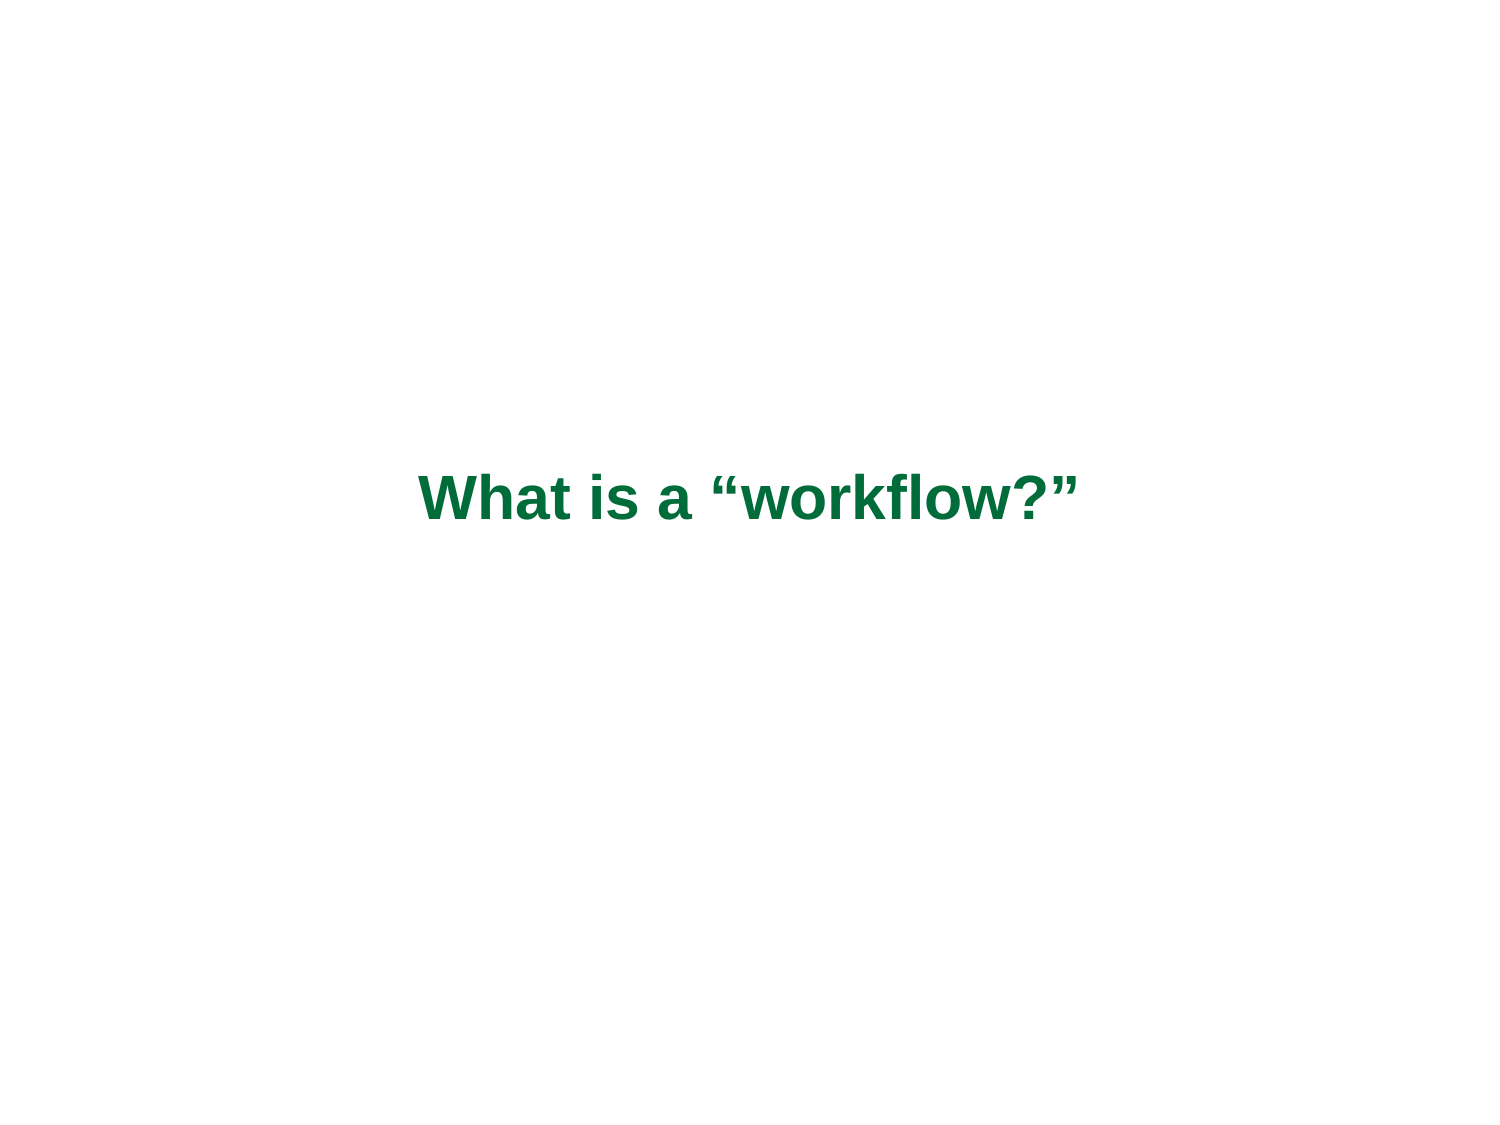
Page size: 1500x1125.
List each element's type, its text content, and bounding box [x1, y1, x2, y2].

text_box What is a “workflow?” [74, 449, 1425, 541]
